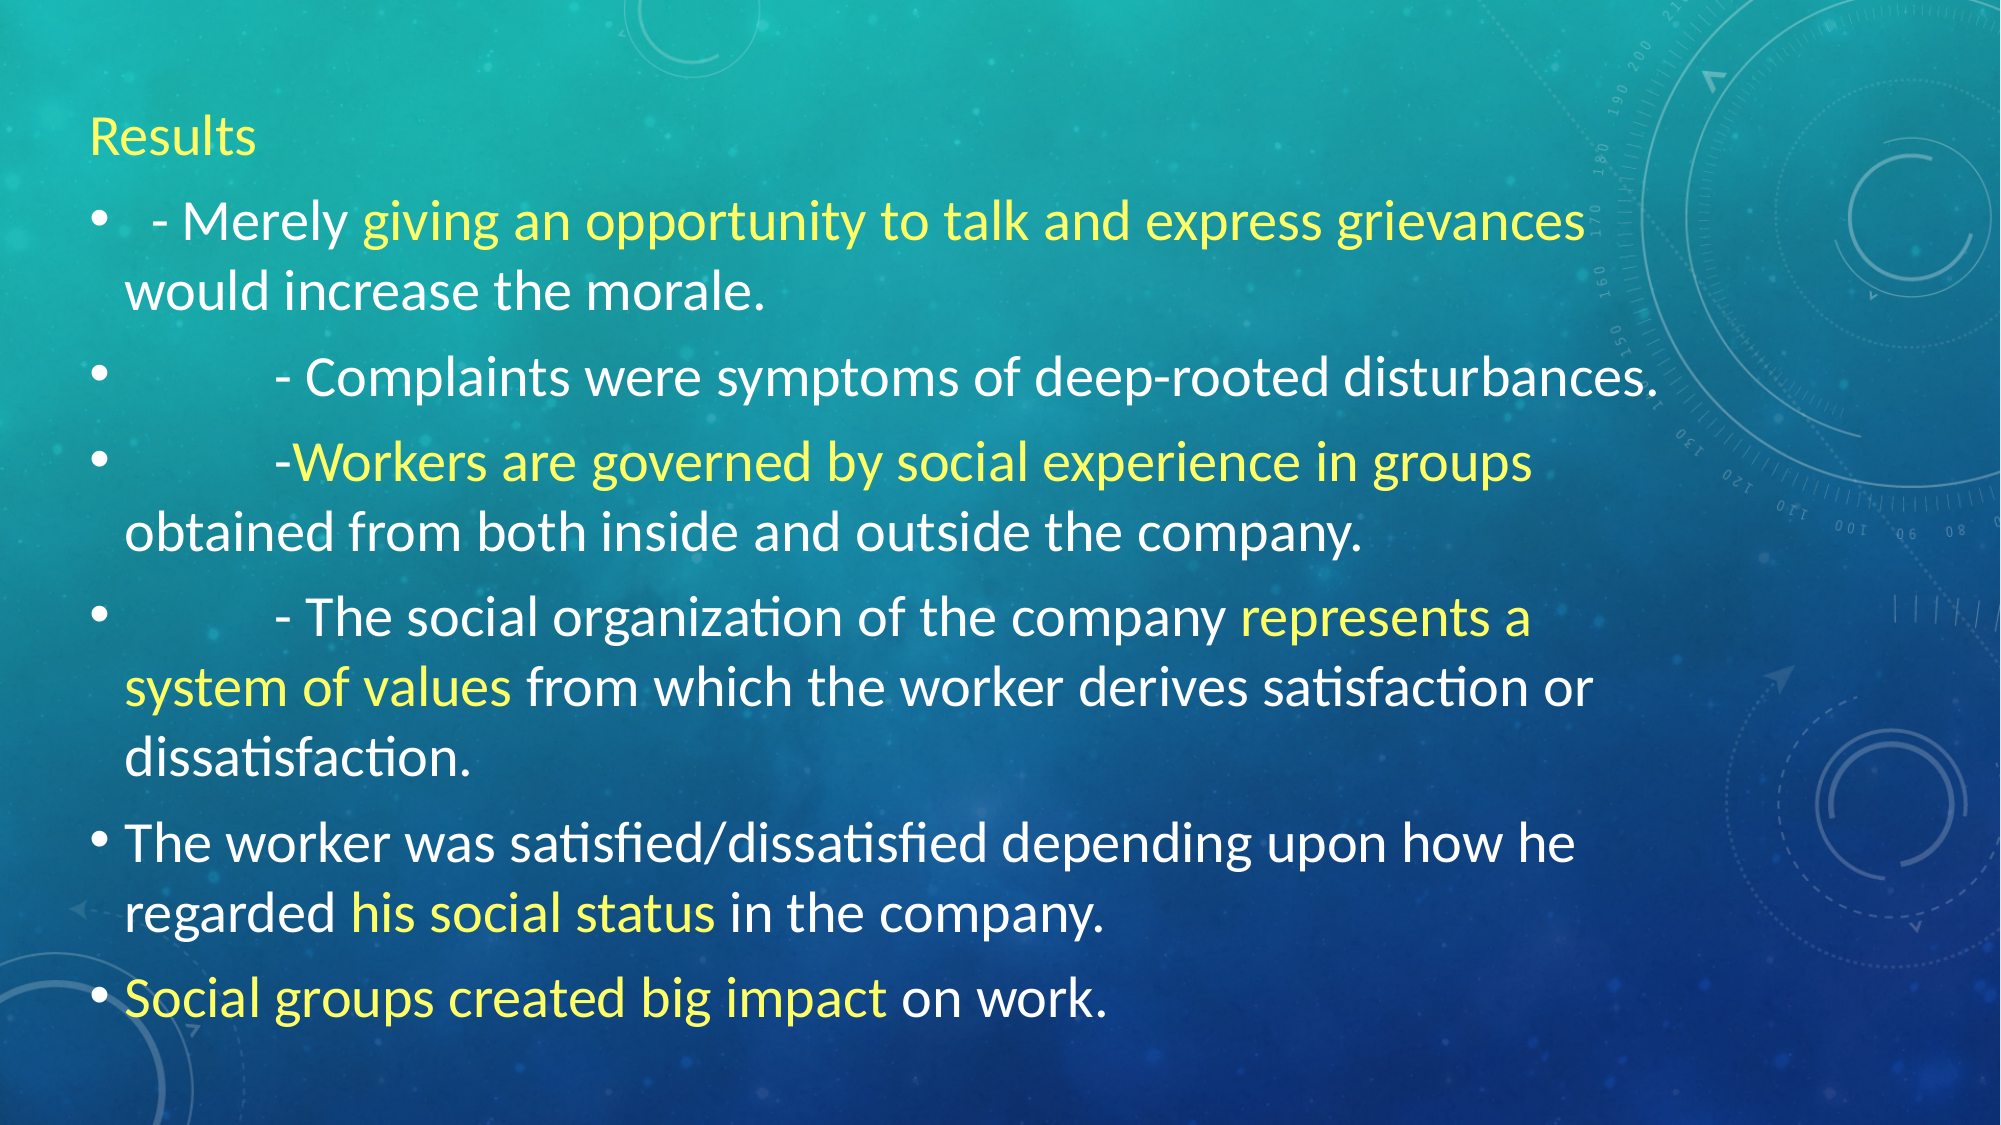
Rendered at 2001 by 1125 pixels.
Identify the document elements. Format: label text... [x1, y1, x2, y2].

picture [0, 0, 2001, 1125]
list Results - Merely giving an opportunity to talk and express grievances would increase the morale. - Complaints were symptoms of deep-rooted disturbances. -Workers are governed by social experience in groups obtained from both inside and outside the company. - The social organization of the company represents a system of values from which the worker derives satisfaction or dissatisfaction. The worker was satisfied/dissatisfied depending upon how he regarded his social status in the company. Social groups created big impact on work. [74, 89, 1688, 1103]
